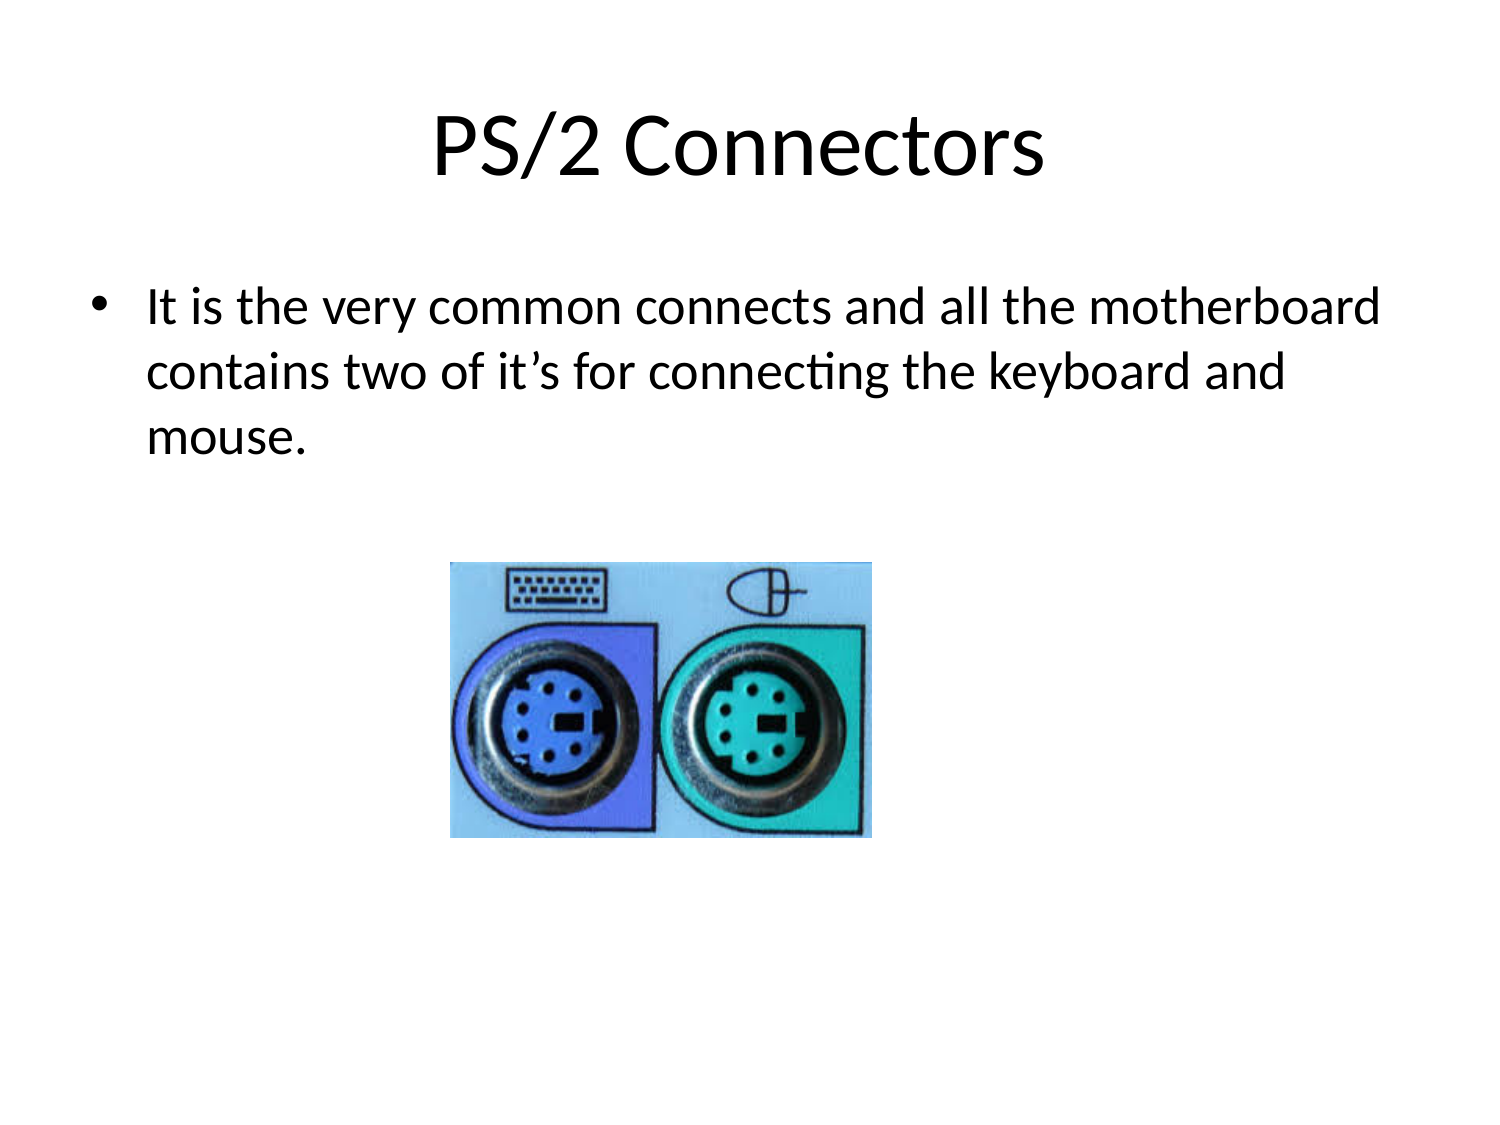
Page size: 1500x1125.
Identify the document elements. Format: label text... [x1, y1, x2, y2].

title PS/2 Connectors [75, 45, 1425, 233]
picture [449, 562, 873, 838]
list It is the very common connects and all the motherboard contains two of it’s for connecting the keyboard and mouse. [75, 262, 1425, 1005]
